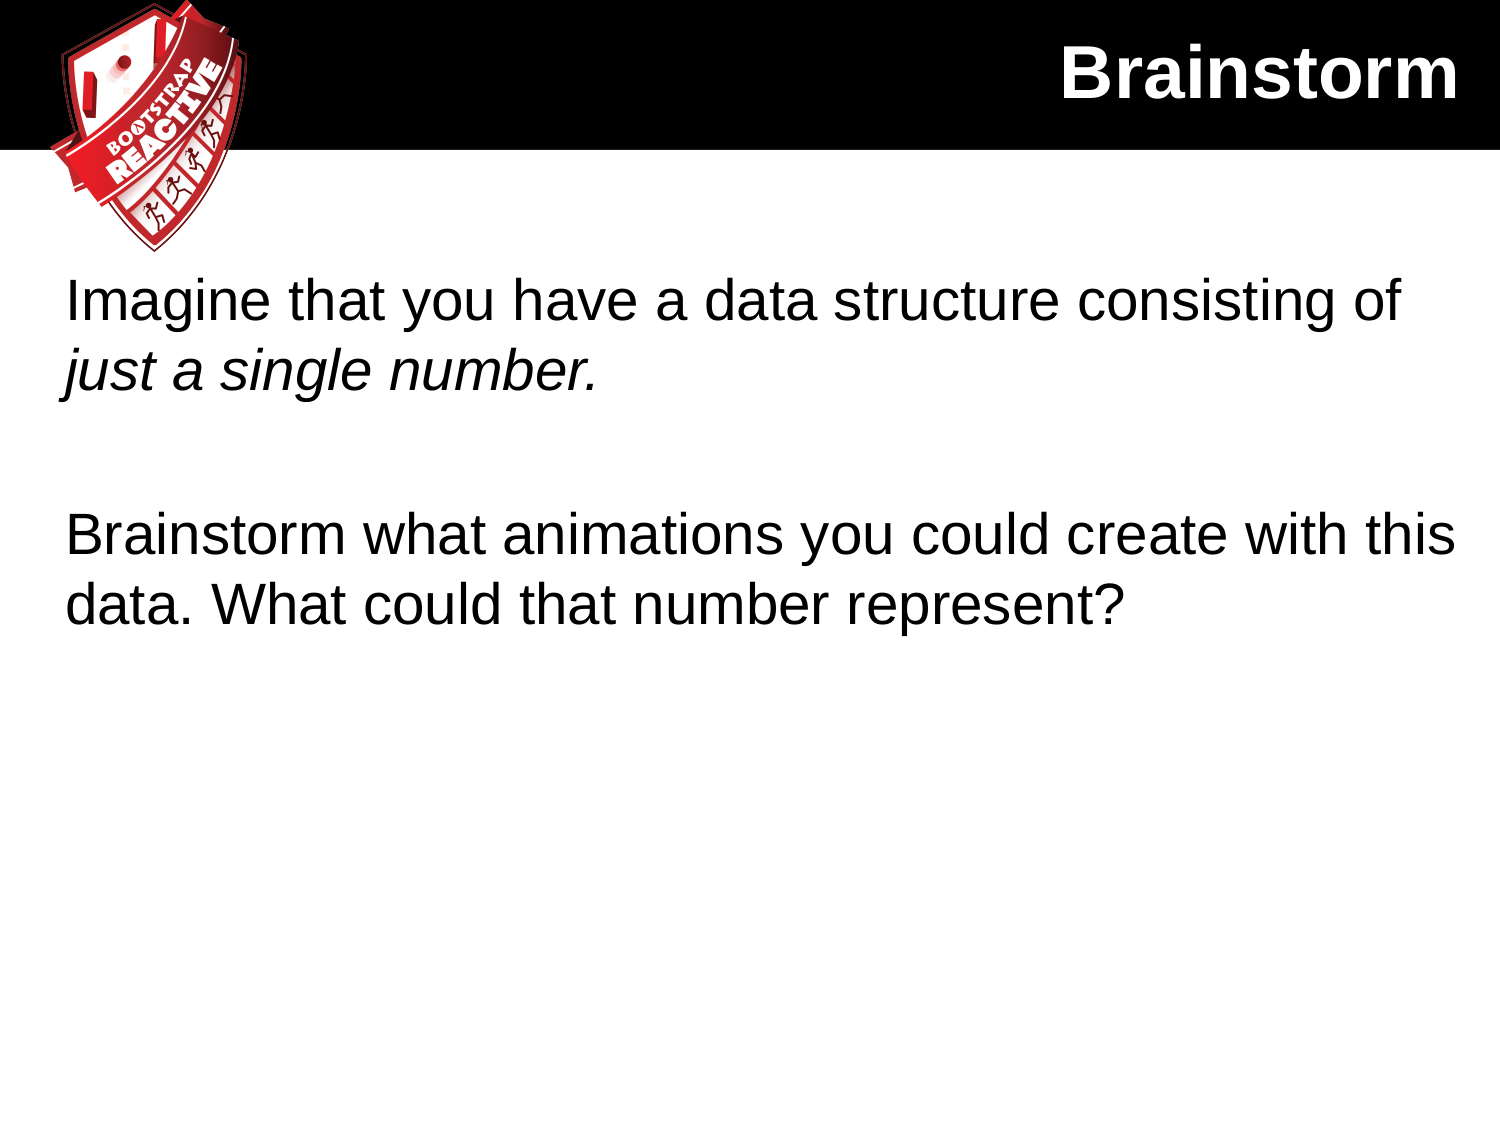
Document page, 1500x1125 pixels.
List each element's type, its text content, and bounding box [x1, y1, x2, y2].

list Imagine that you have a data structure consisting of just a single number. Brainstorm what animations you could create with this data. What could that number represent? [50, 254, 1475, 998]
picture [50, 138, 250, 252]
title Brainstorm [50, 0, 1475, 138]
